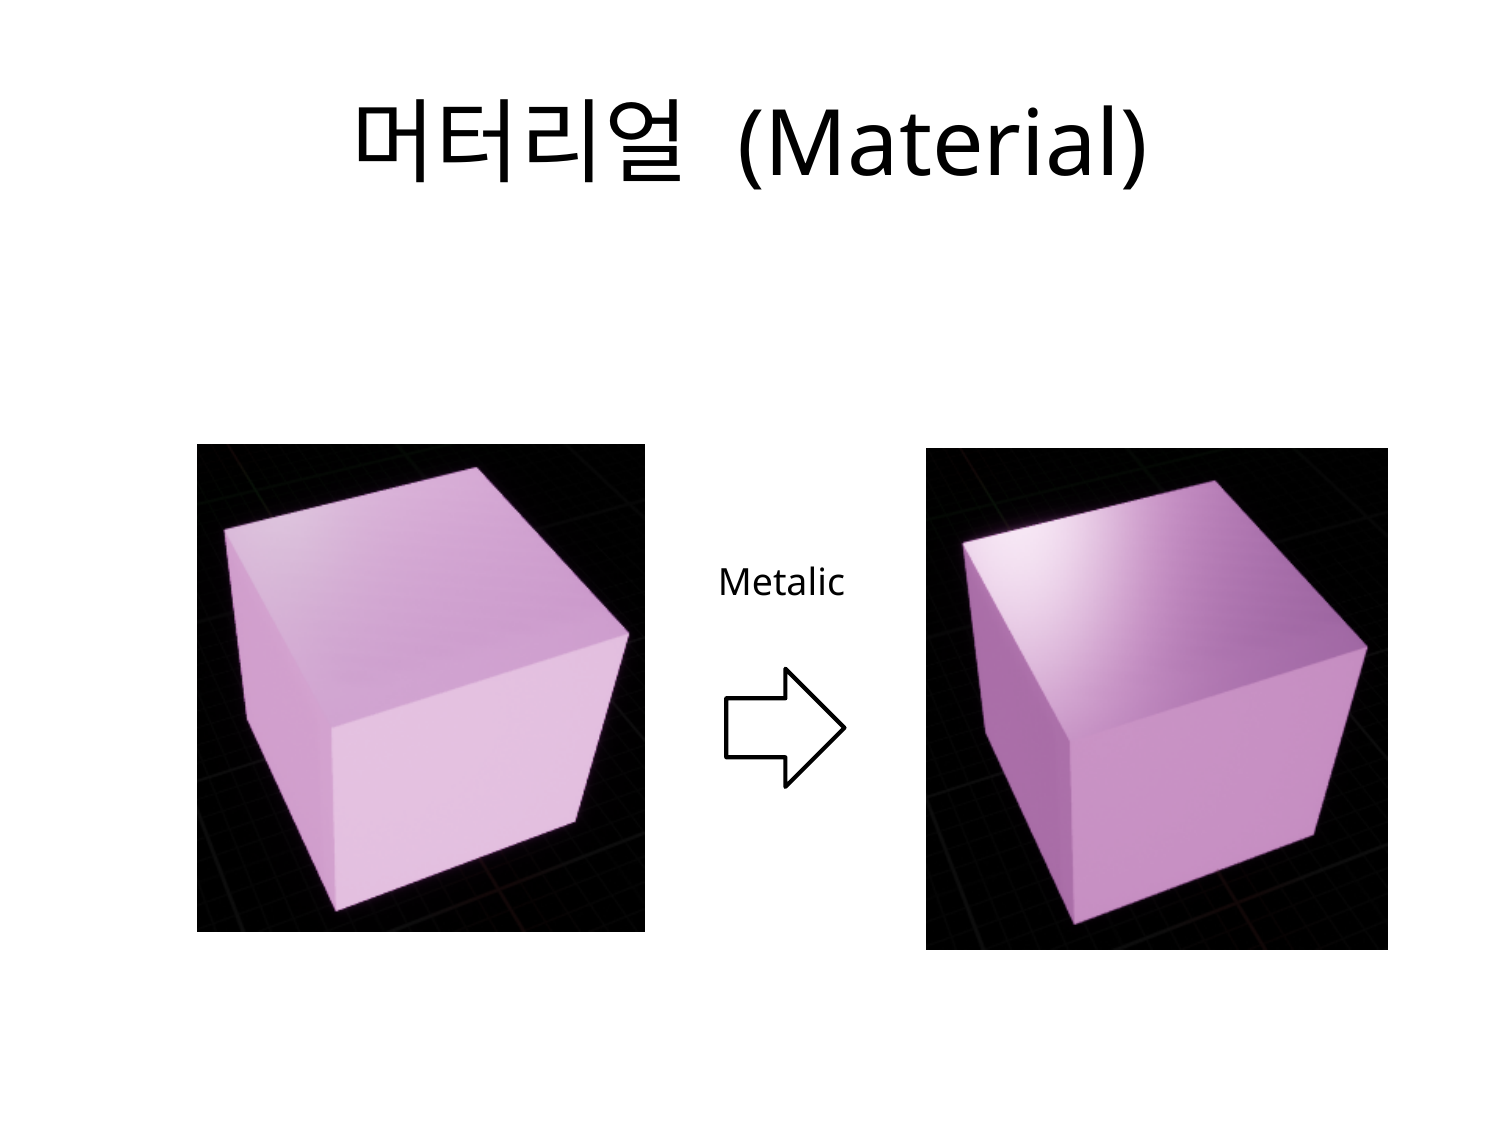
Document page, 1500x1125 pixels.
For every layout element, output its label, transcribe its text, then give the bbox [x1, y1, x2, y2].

title 머터리얼 (Material) [75, 45, 1425, 233]
picture [925, 448, 1388, 951]
picture [197, 443, 645, 932]
text_box [724, 666, 847, 789]
text_box Metalic [651, 550, 920, 611]
